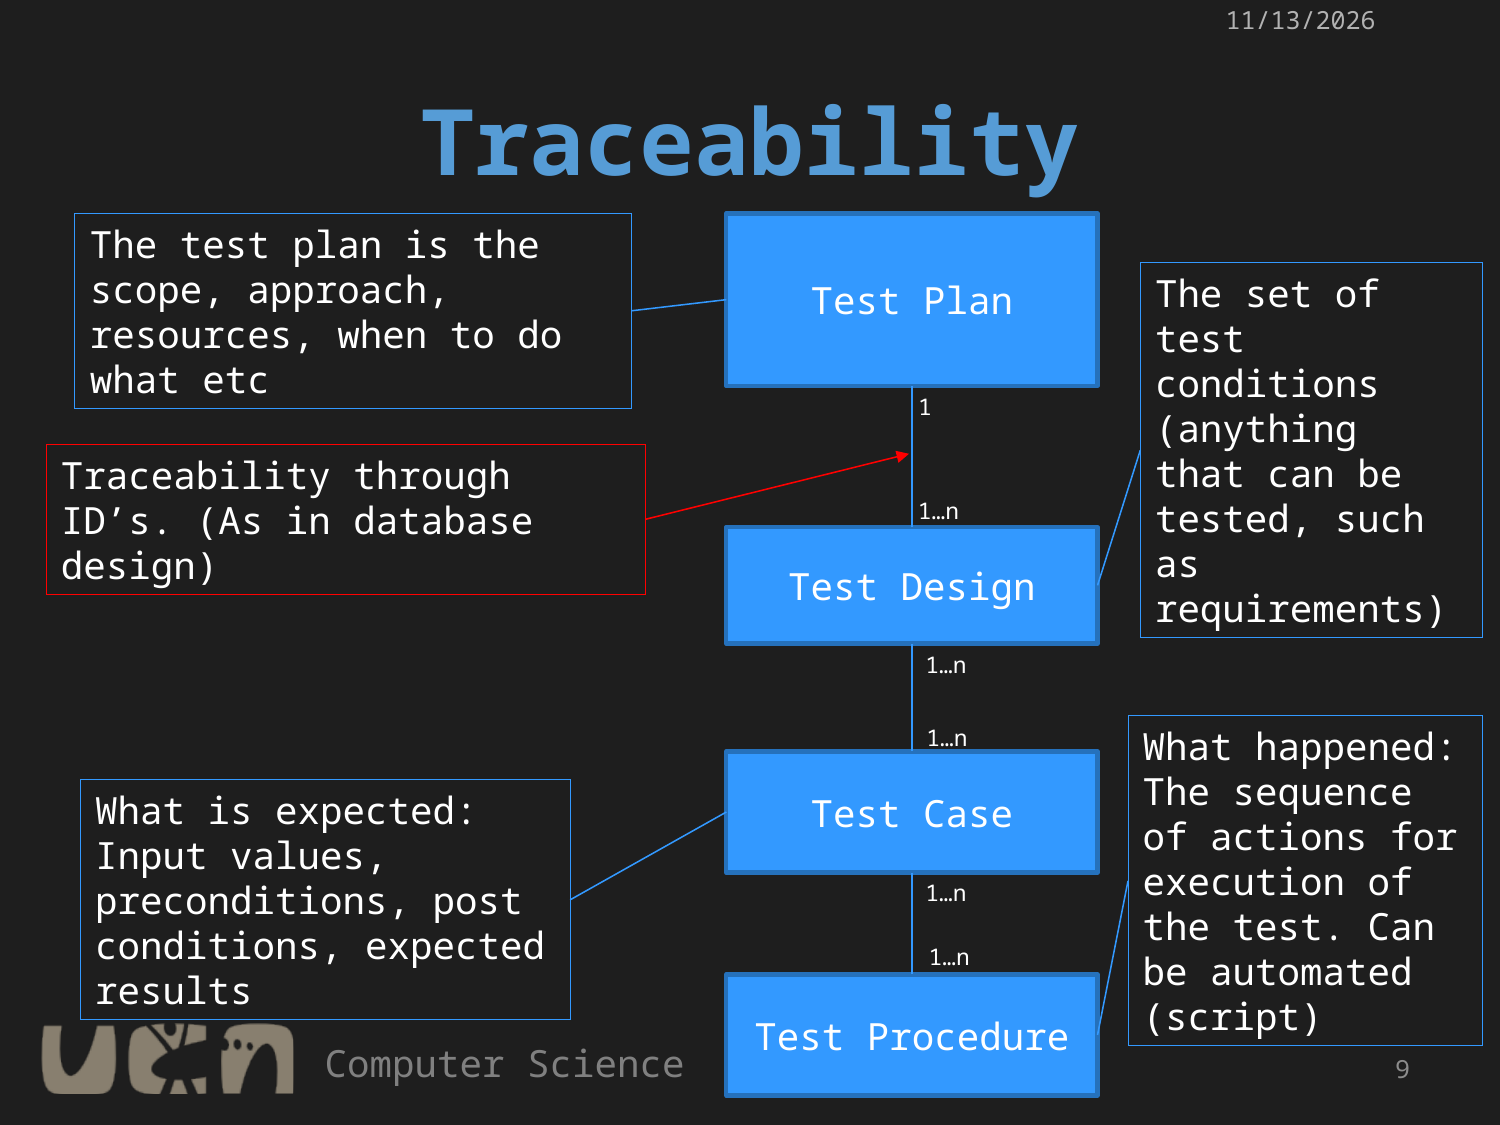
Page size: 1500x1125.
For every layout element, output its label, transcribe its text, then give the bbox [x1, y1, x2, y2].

text_box 1…n [903, 489, 974, 532]
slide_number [1210, 0, 1437, 52]
text_box 1 [903, 385, 911, 428]
text_box Test Procedure [724, 972, 1100, 1098]
text_box 1 [916, 385, 947, 428]
text_box Traceability through ID’s. (As in database design) [46, 444, 646, 595]
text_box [631, 299, 727, 313]
text_box Test Design [724, 525, 1100, 646]
text_box The test plan is the scope, approach, resources, when to do what etc [74, 213, 632, 409]
text_box What happened: The sequence of actions for execution of the test. Can be automated (script) [1128, 715, 1483, 1046]
title Traceability [75, 45, 1425, 233]
text_box Test Plan [724, 211, 1100, 388]
text_box The set of test conditions (anything that can be tested, such as requirements) [1140, 262, 1483, 638]
text_box 1…n [920, 935, 985, 978]
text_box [1097, 406, 1141, 586]
text_box 1…n [916, 643, 982, 686]
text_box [1097, 882, 1129, 1036]
text_box 1…n [911, 716, 983, 759]
text_box What is expected: Input values, preconditions, post conditions, expected results [80, 779, 571, 1020]
text_box 1…n [910, 870, 982, 914]
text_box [569, 811, 727, 902]
text_box Test Case [724, 749, 1100, 875]
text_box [645, 453, 910, 498]
slide_number 9 [1210, 1046, 1425, 1106]
